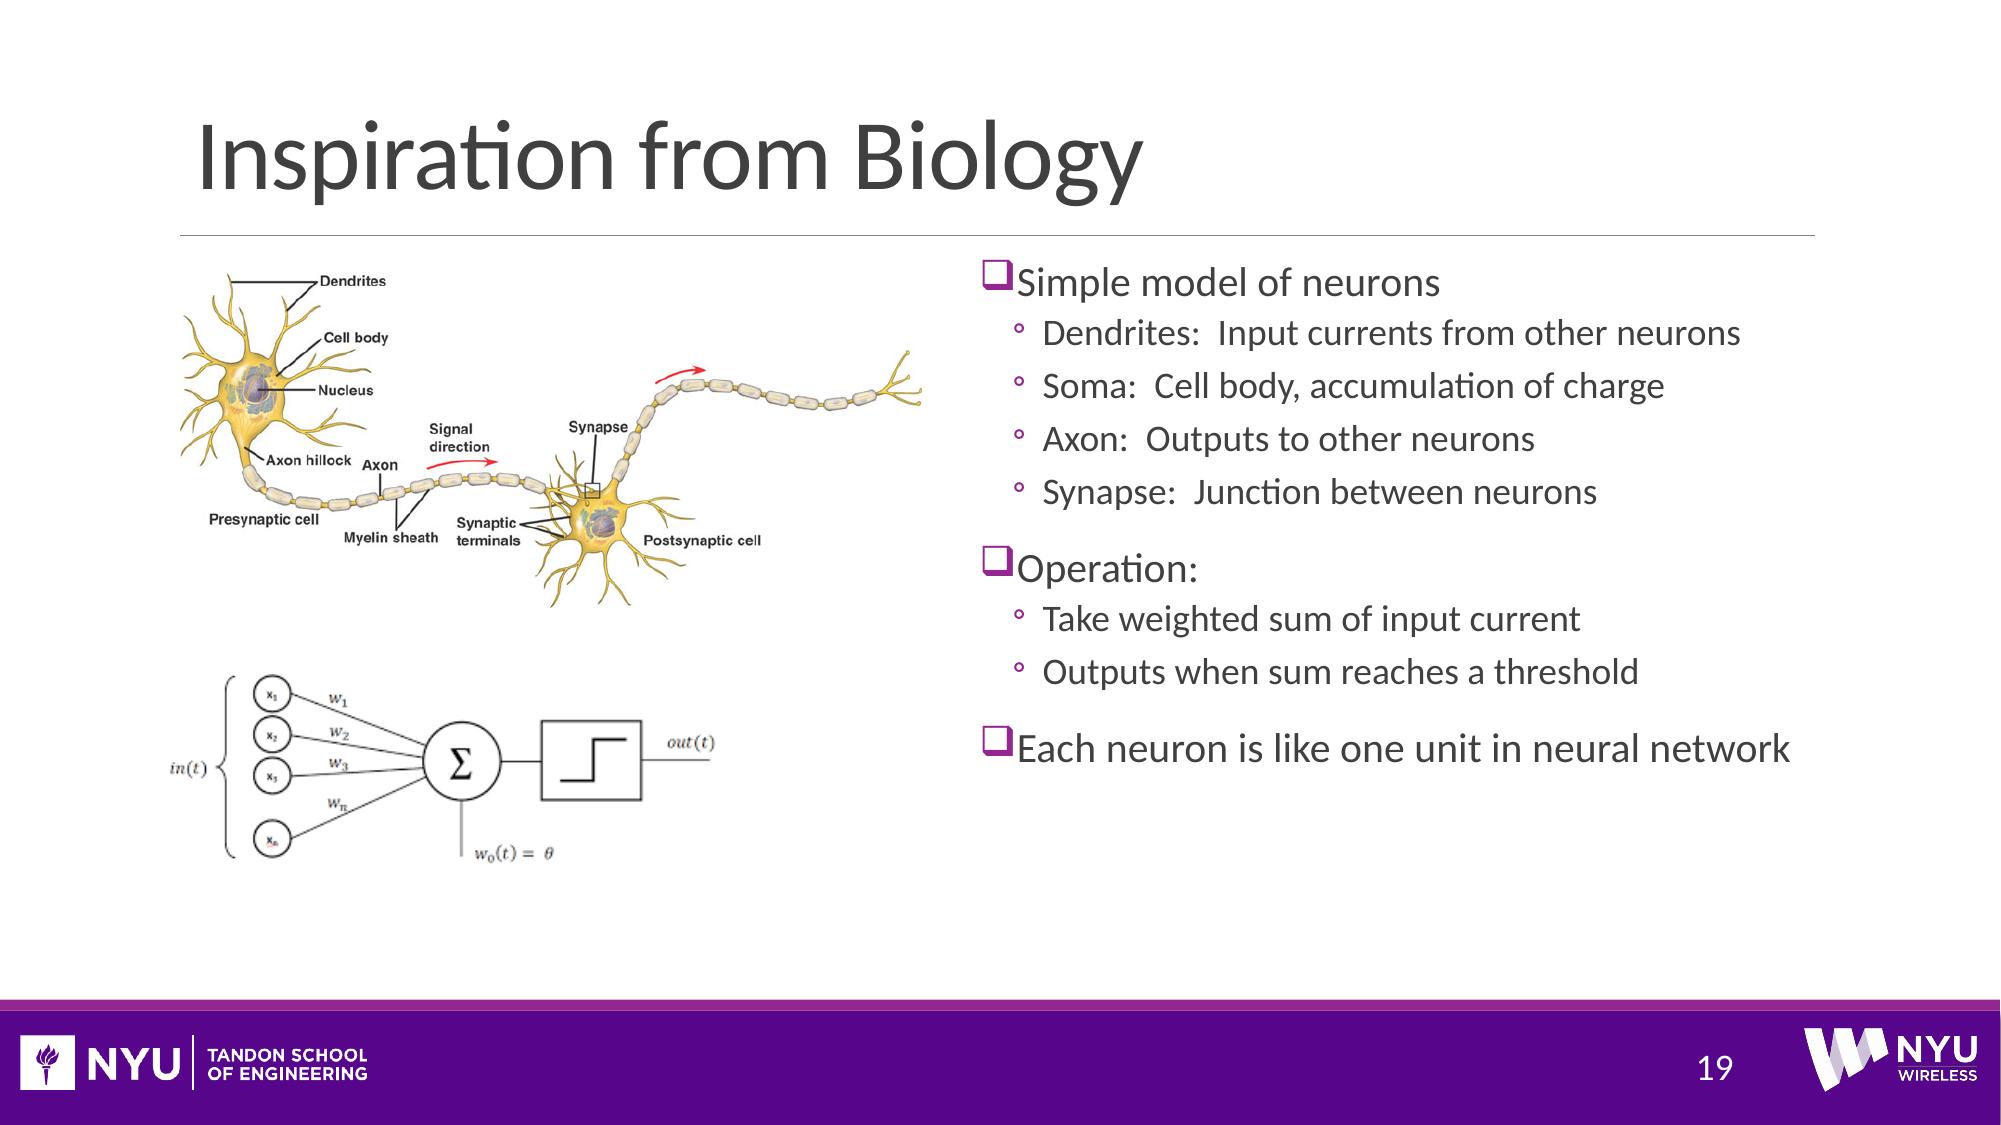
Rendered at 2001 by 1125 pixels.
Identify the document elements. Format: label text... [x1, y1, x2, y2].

picture [157, 662, 731, 879]
picture [179, 272, 923, 609]
title Inspiration from Biology [180, 47, 1830, 218]
slide_number 19 [1533, 1035, 1749, 1096]
list Simple model of neurons Dendrites: Input currents from other neurons Soma: Cell body, accumulation of charge Axon: Outputs to other neurons Synapse: Junction between neurons Operation: Take weighted sum of input current Outputs when sum reaches a threshold Each neuron is like one unit in neural network [979, 252, 1830, 963]
